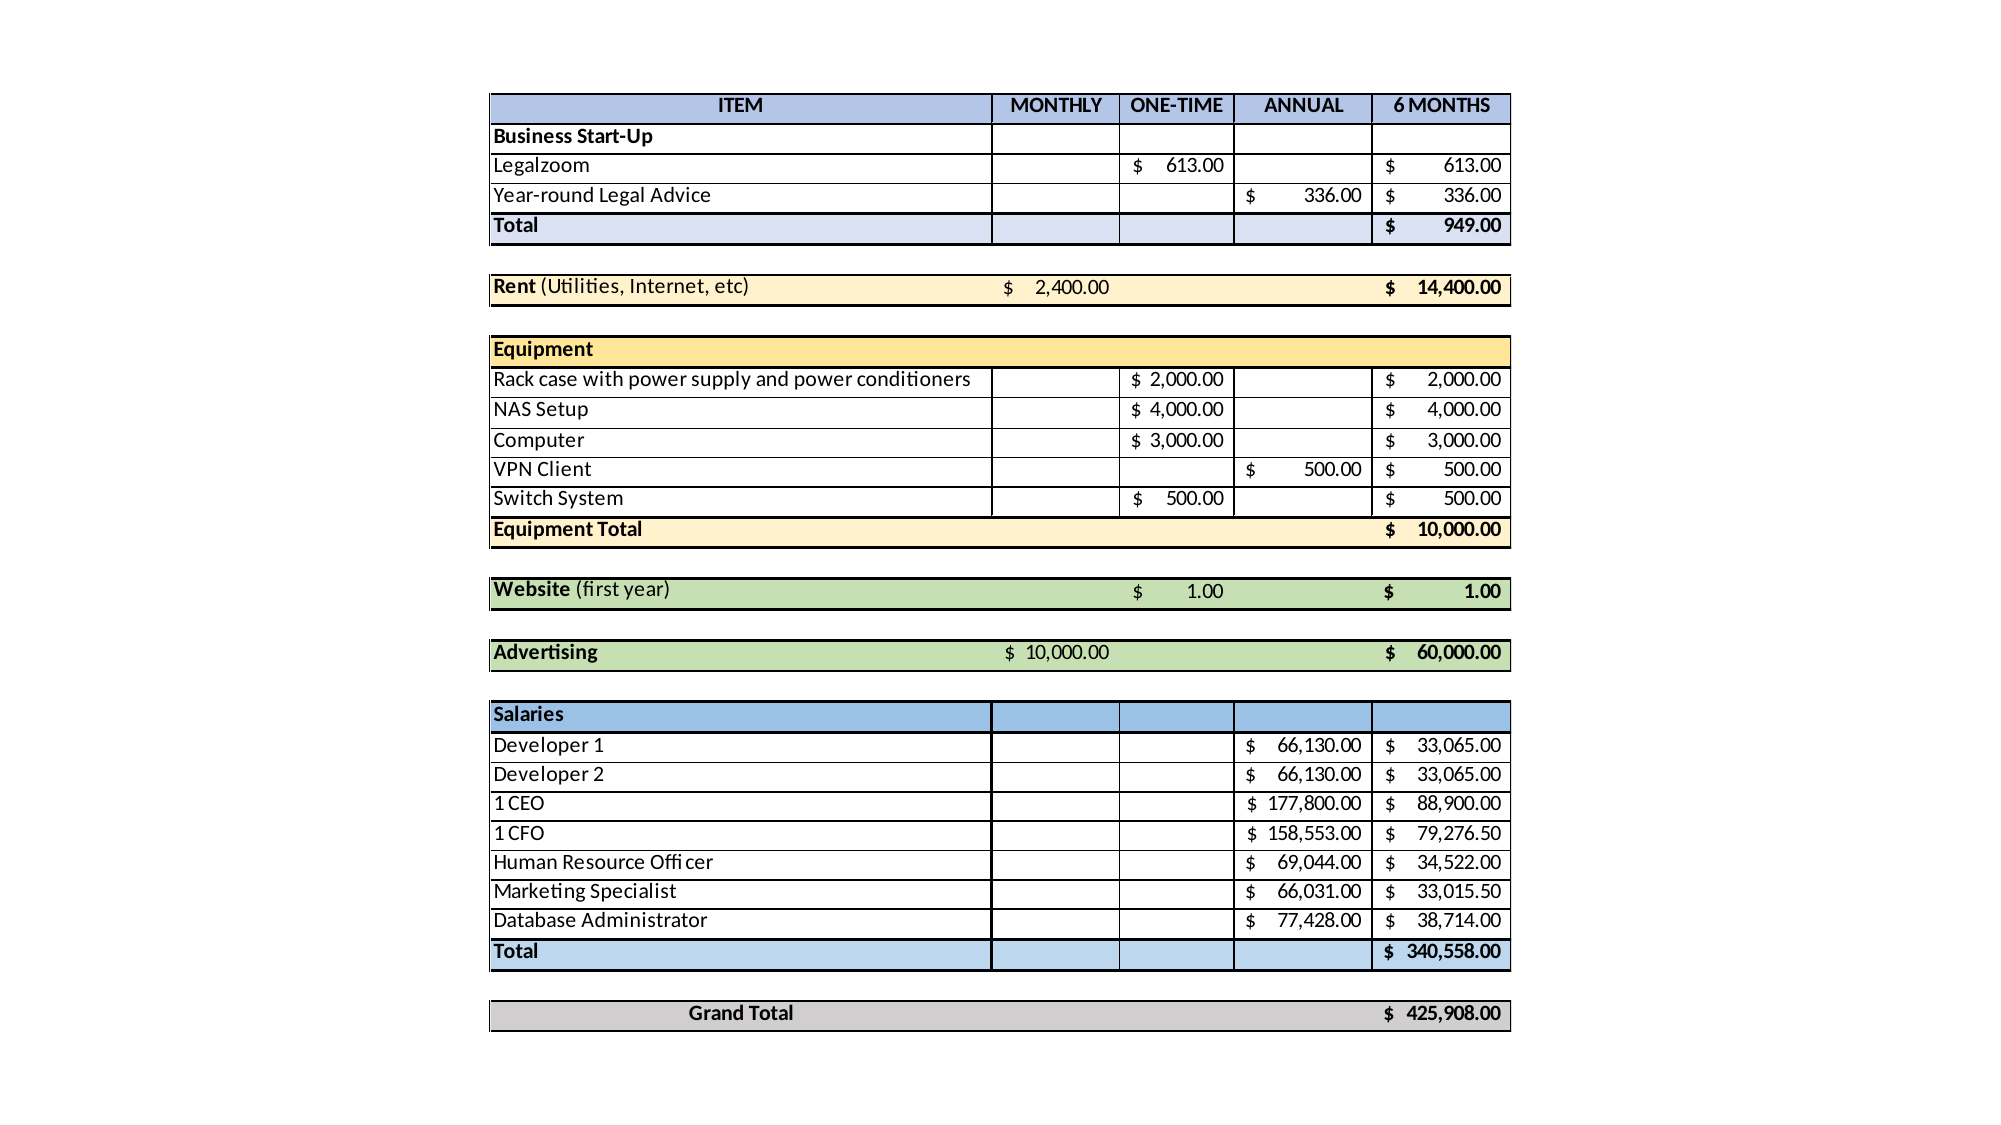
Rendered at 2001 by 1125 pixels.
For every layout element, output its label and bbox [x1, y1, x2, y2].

picture [488, 92, 1769, 1125]
